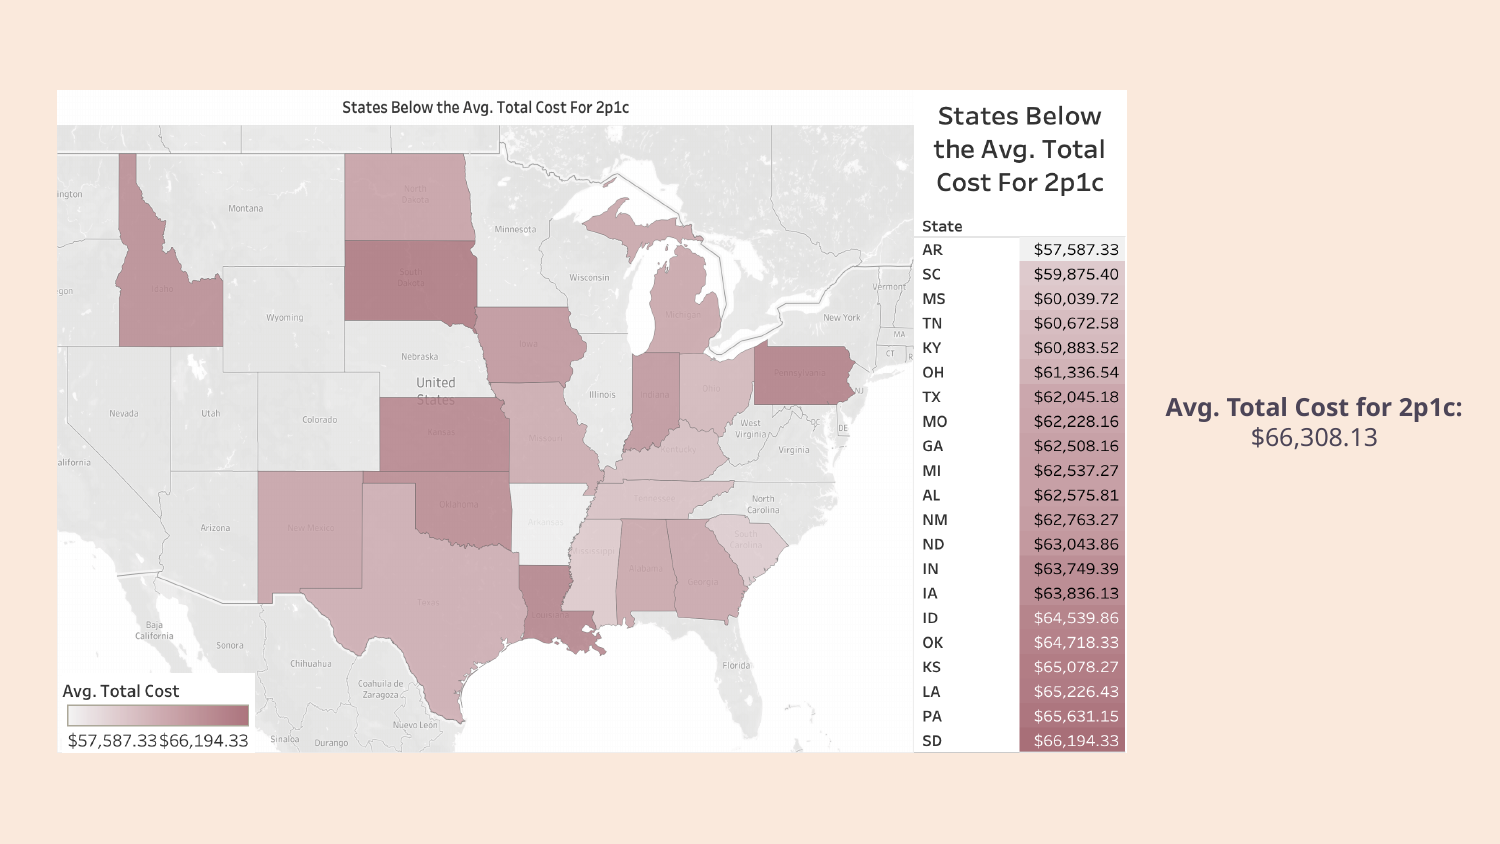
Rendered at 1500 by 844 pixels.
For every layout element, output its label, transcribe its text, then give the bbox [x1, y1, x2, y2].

text_box Avg. Total Cost for 2p1c: $66,308.13 [1132, 376, 1500, 467]
picture [57, 90, 1127, 754]
